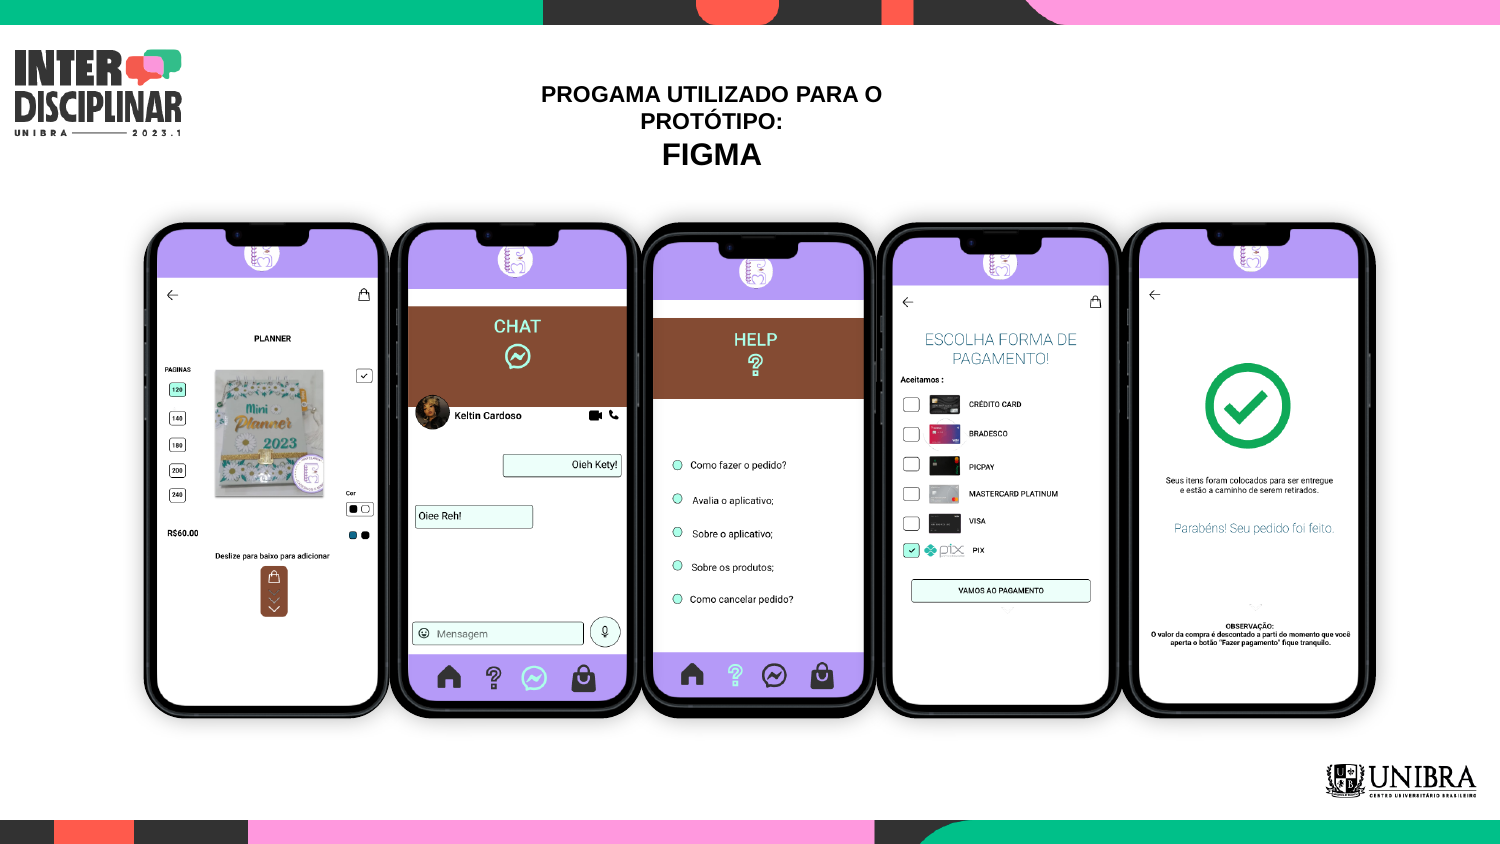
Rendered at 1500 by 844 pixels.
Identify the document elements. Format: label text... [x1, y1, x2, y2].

picture [0, 0, 1500, 844]
text_box PROGAMA UTILIZADO PARA O PROTÓTIPO: FIGMA [493, 57, 931, 193]
